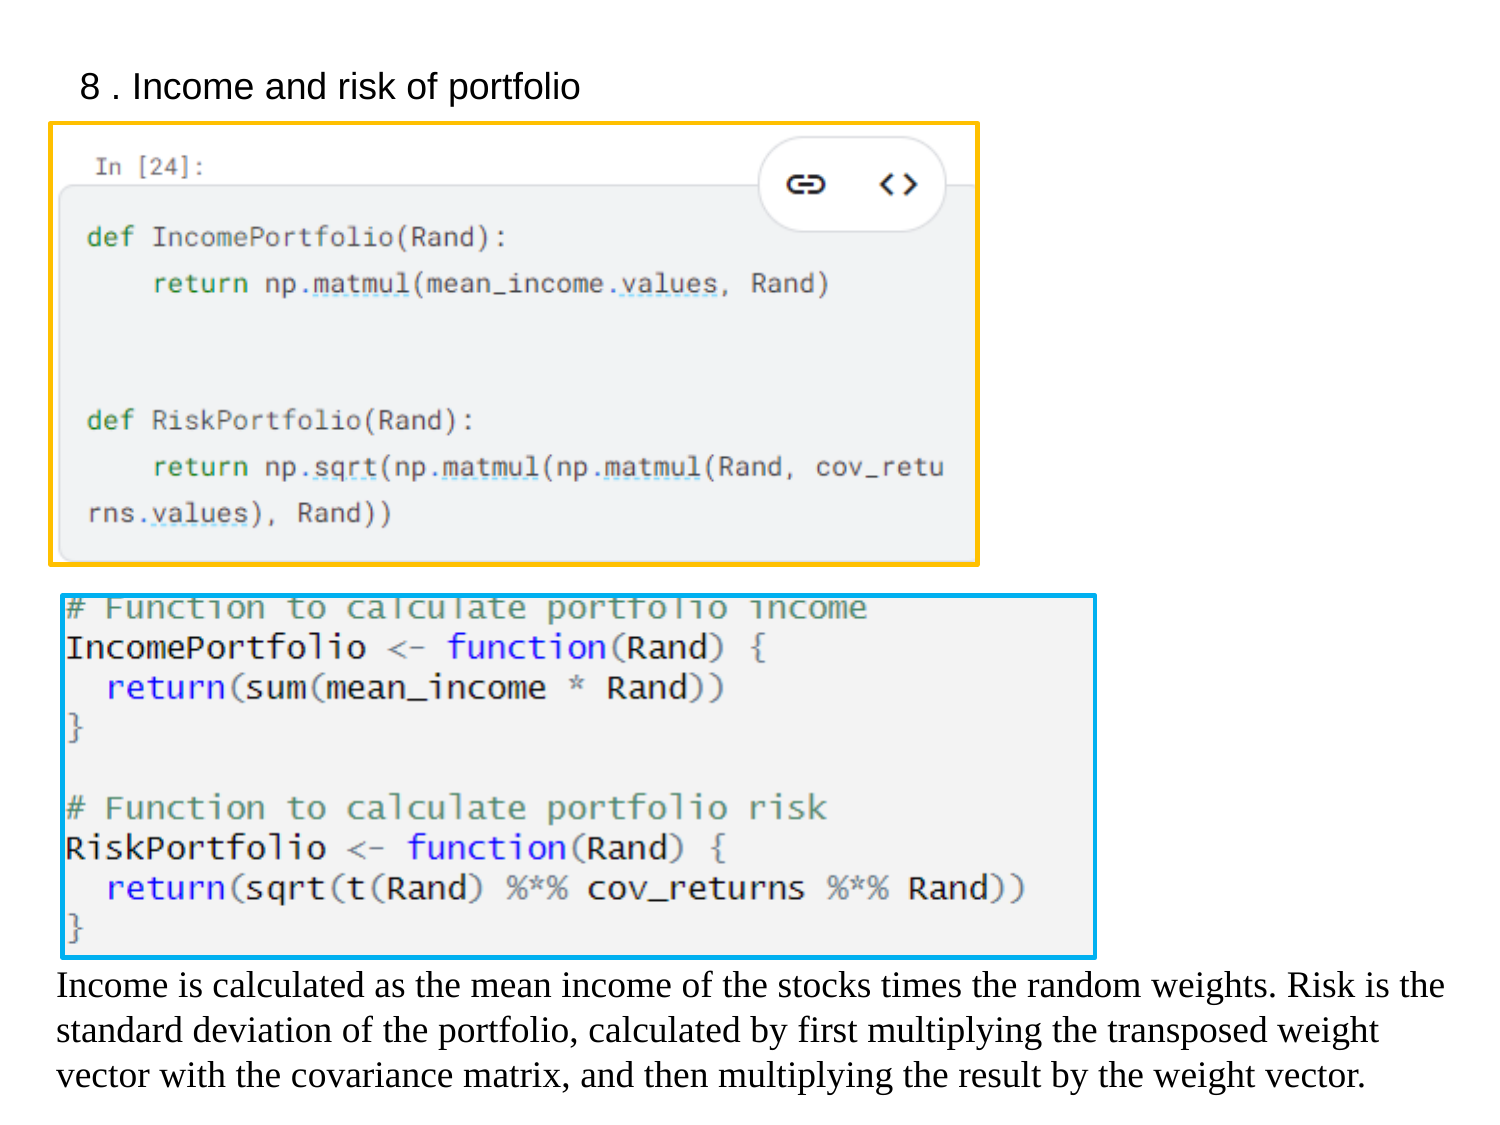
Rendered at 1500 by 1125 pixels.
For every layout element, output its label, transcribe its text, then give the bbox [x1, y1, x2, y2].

text_box 8 . Income and risk of portfolio [64, 54, 815, 115]
text_box Income is calculated as the mean income of the stocks times the random weights. Risk is the standard deviation of the portfolio, calculated by first multiplying the transposed weight vector with the covariance matrix, and then multiplying the result by the weight vector. [41, 952, 1485, 1102]
picture [66, 599, 1092, 954]
picture [52, 125, 976, 563]
